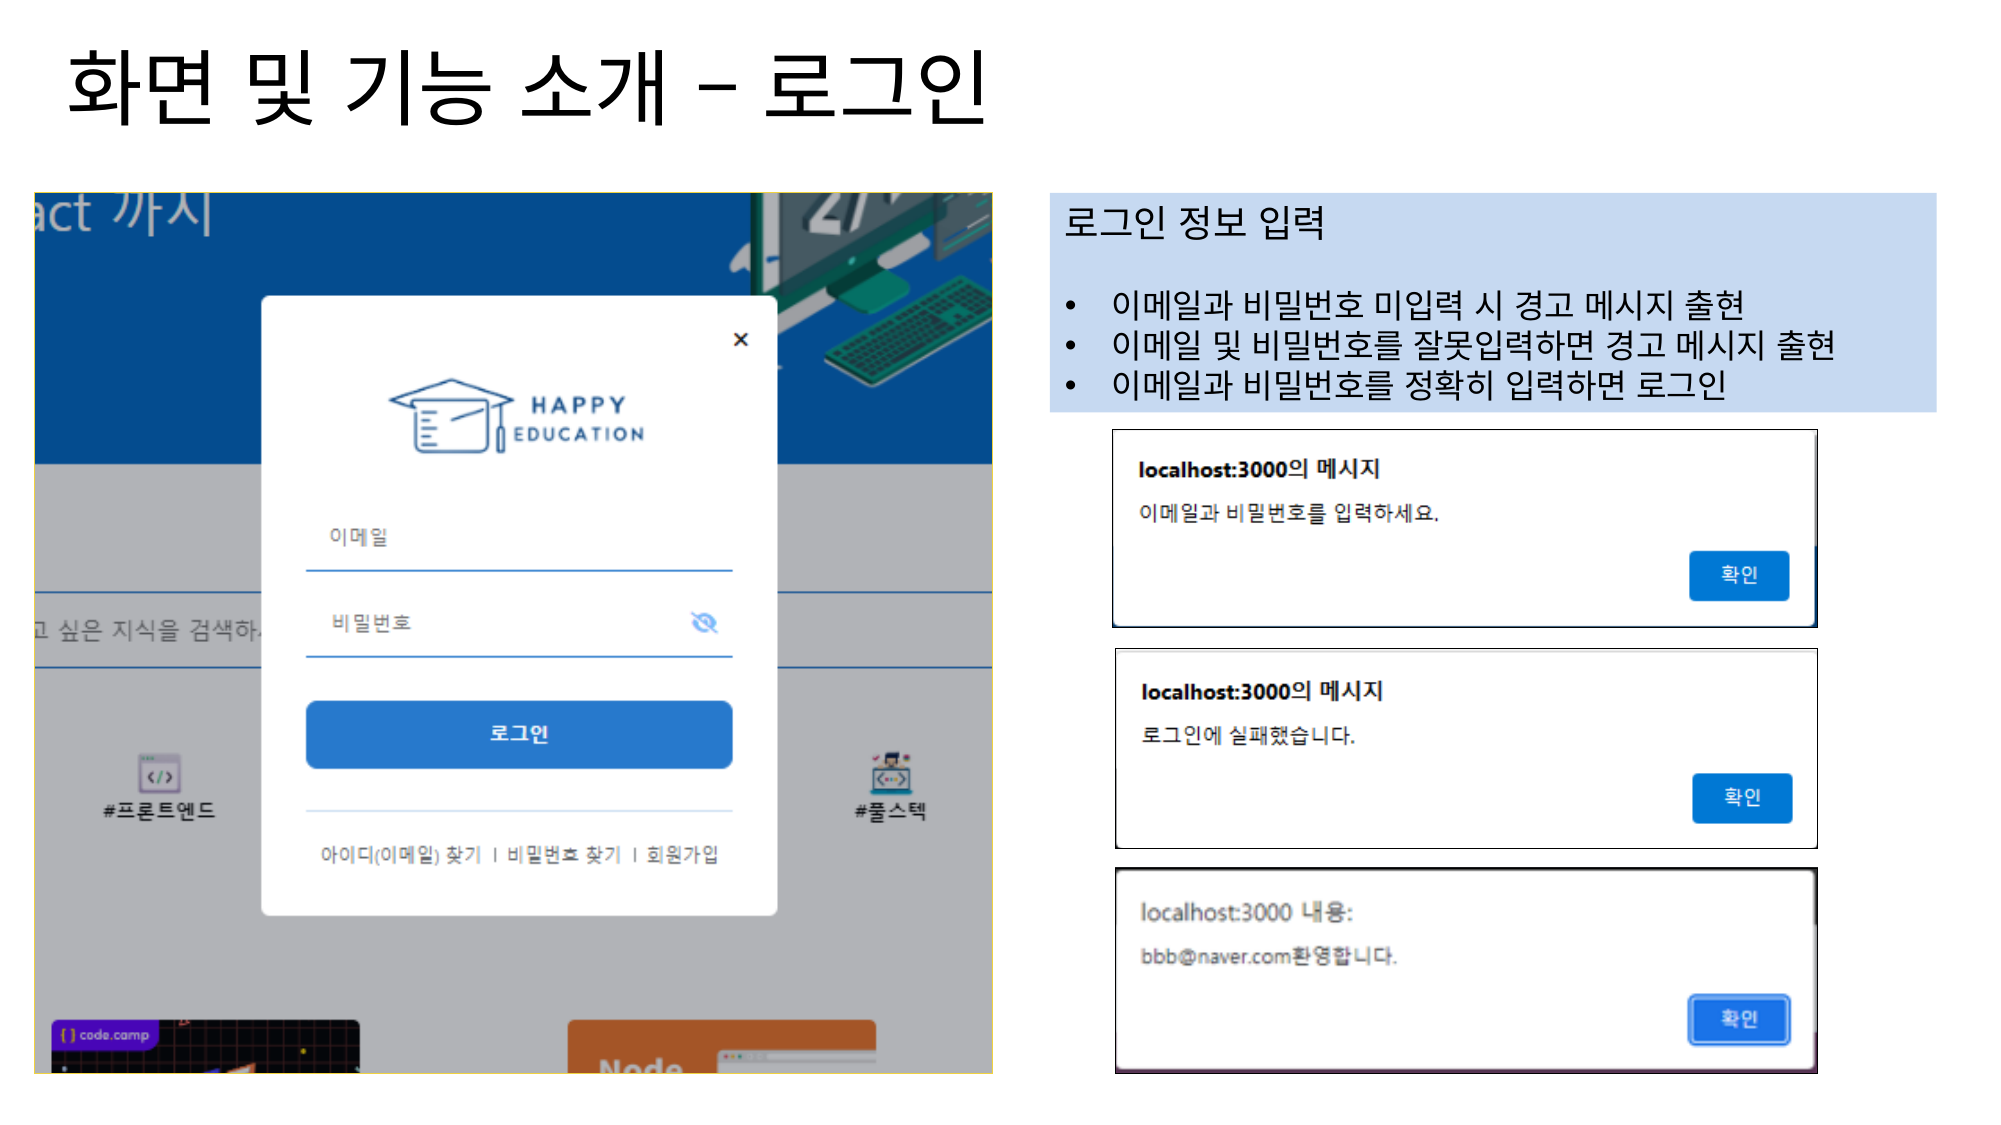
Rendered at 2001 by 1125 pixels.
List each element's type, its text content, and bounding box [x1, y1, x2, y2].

picture [1112, 429, 1818, 628]
picture [1115, 867, 1818, 1074]
text_box 화면 및 기능 소개 – 로그인 [51, 28, 1777, 148]
text_box 로그인 정보 입력 이메일과 비밀번호 미입력 시 경고 메시지 출현 이메일 및 비밀번호를 잘못입력하면 경고 메시지 출현 이메일과 비밀번호를 정확히 입력하면 로그인 [1049, 192, 1937, 413]
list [34, 192, 993, 1074]
picture [1115, 648, 1818, 849]
